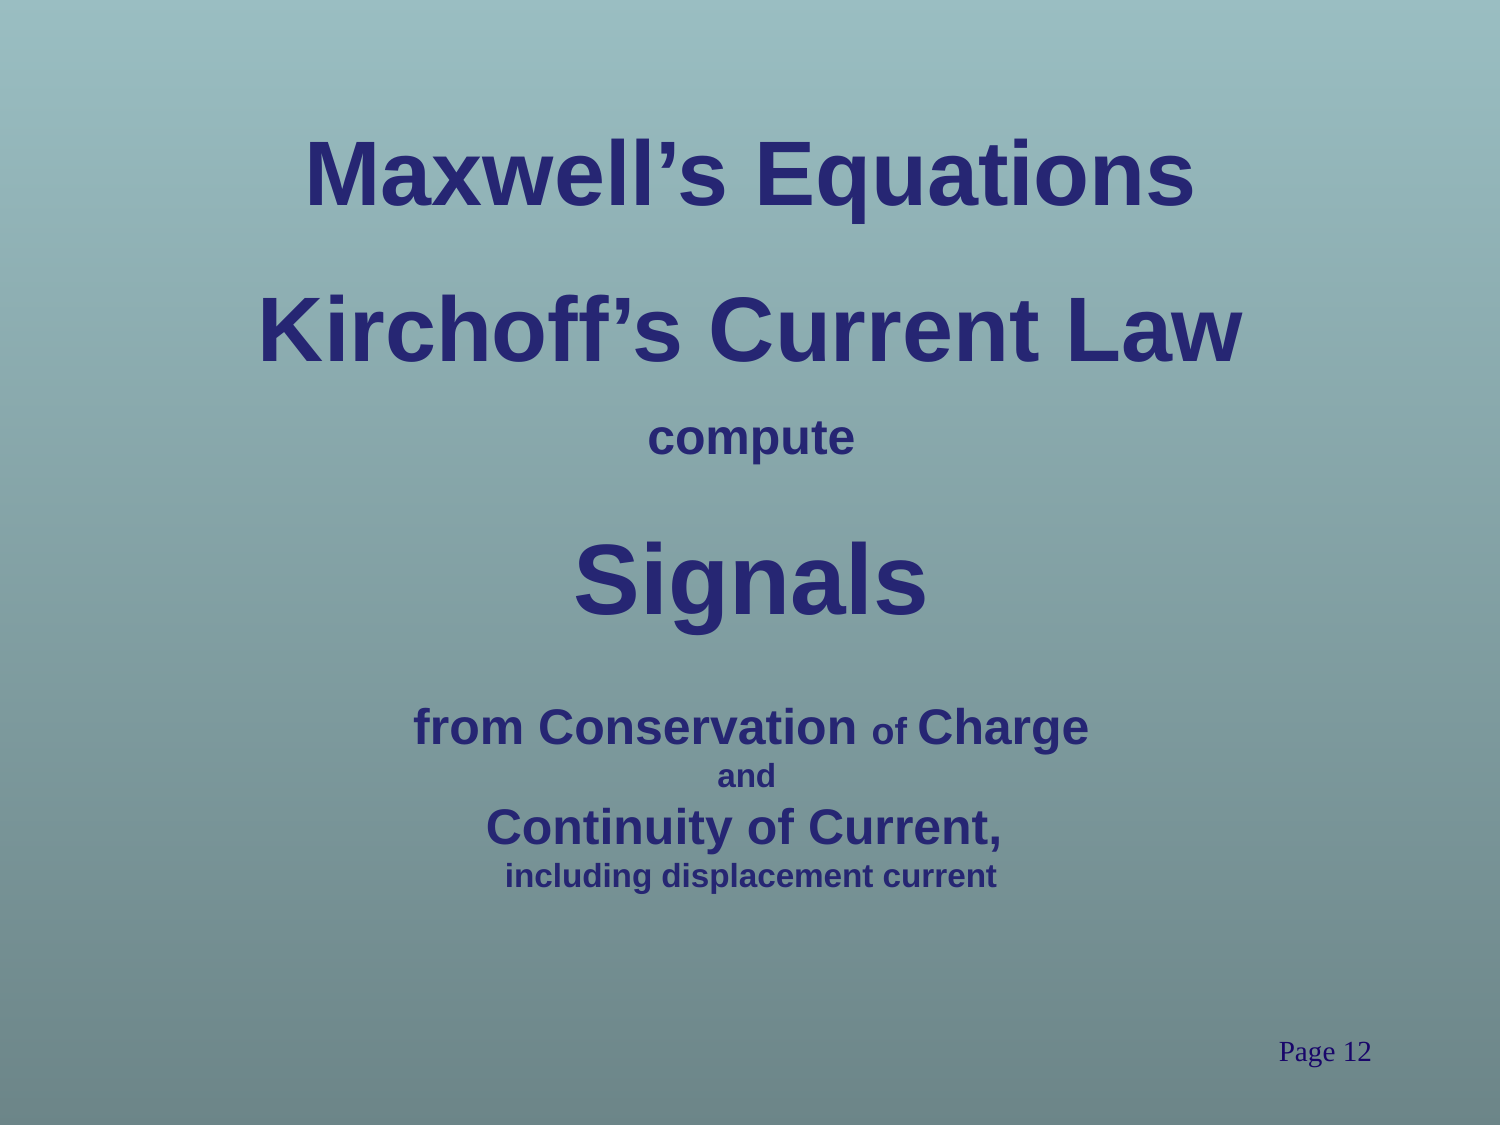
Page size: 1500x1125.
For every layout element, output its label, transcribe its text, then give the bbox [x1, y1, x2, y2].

text_box Maxwell’s Equations Kirchoff’s Current Law compute Signals from Conservation of Charge and Continuity of Current, including displacement current [196, 106, 1307, 902]
slide_number Page 12 [1074, 1024, 1388, 1101]
